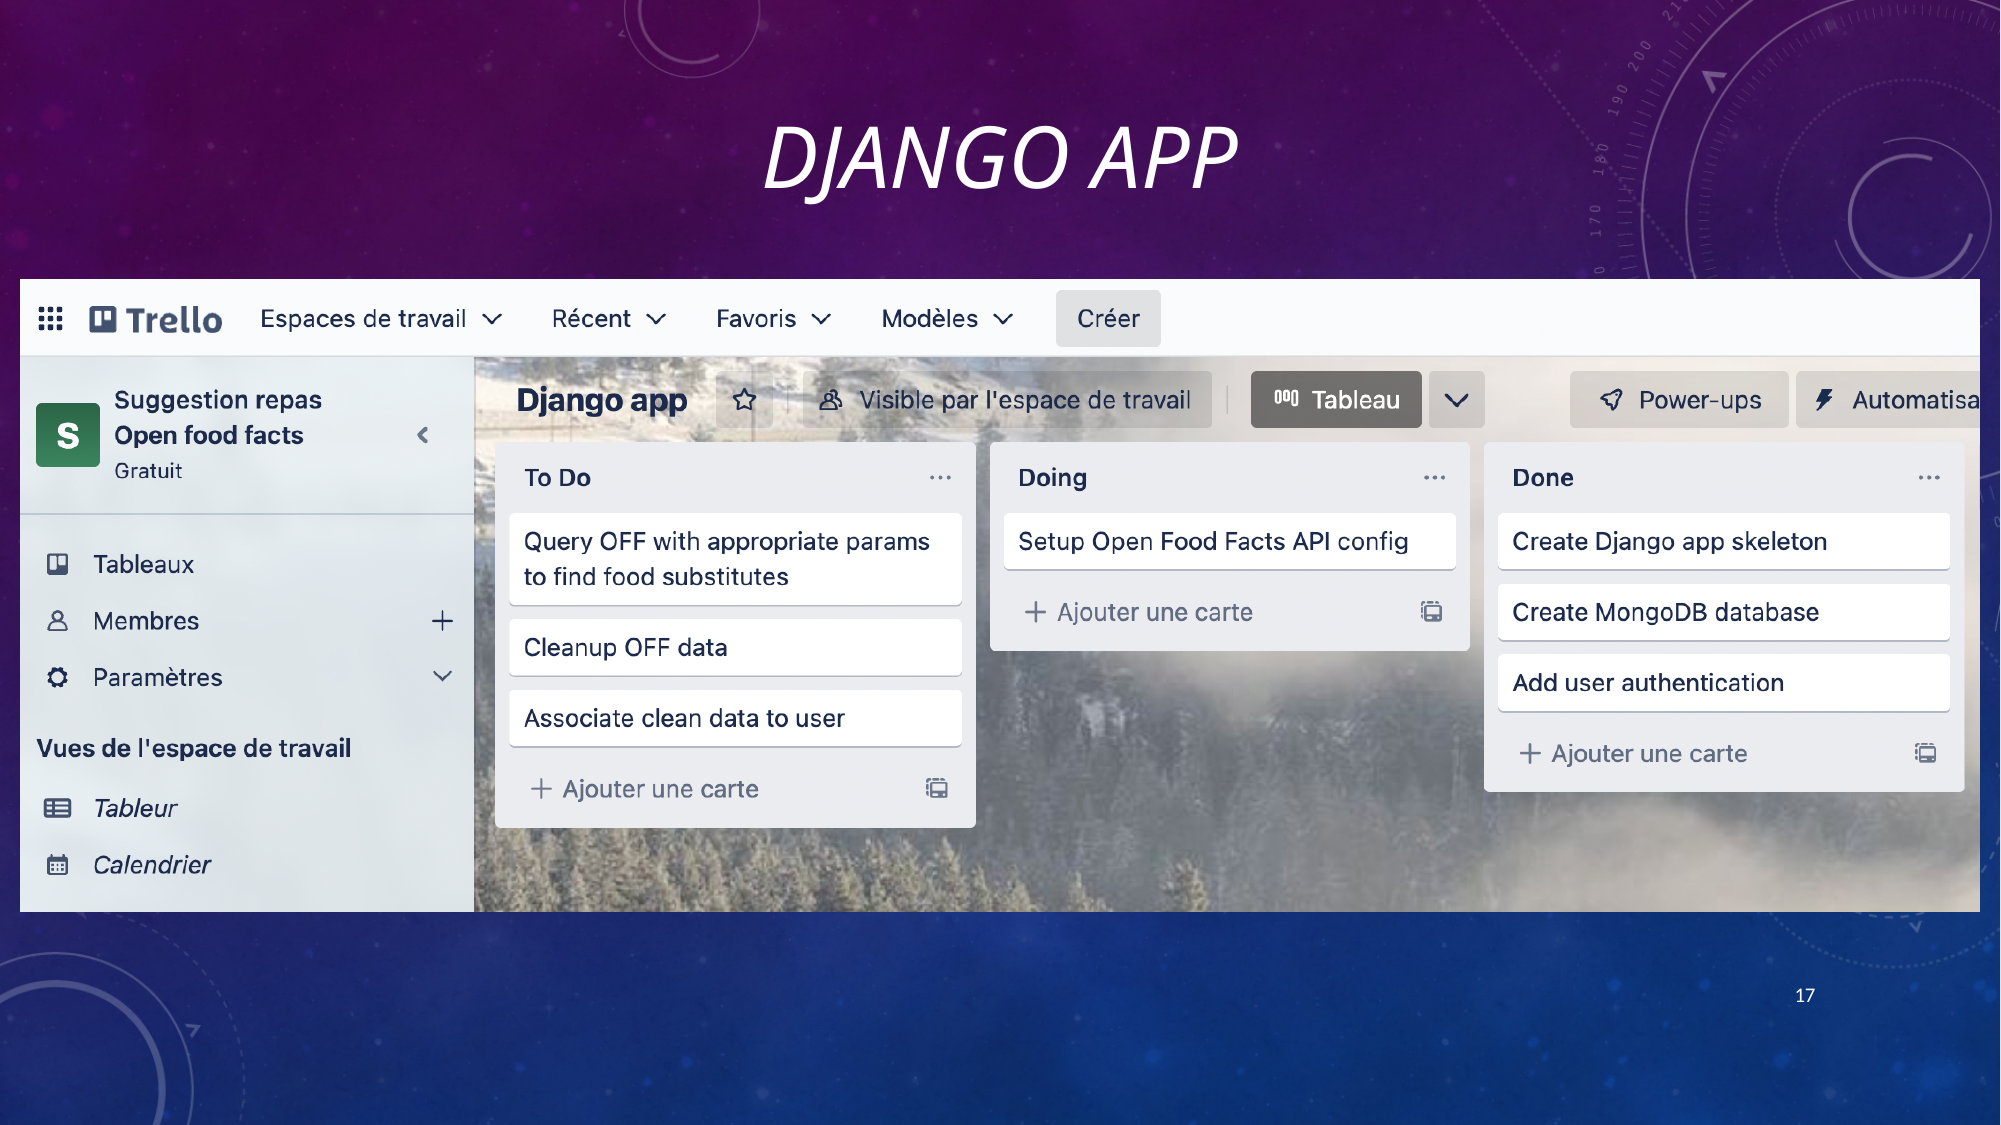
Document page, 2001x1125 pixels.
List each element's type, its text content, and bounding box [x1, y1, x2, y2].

picture [0, 0, 2001, 1125]
slide_number 17 [1740, 963, 1831, 1025]
title DJANGO APP [494, 94, 1506, 214]
